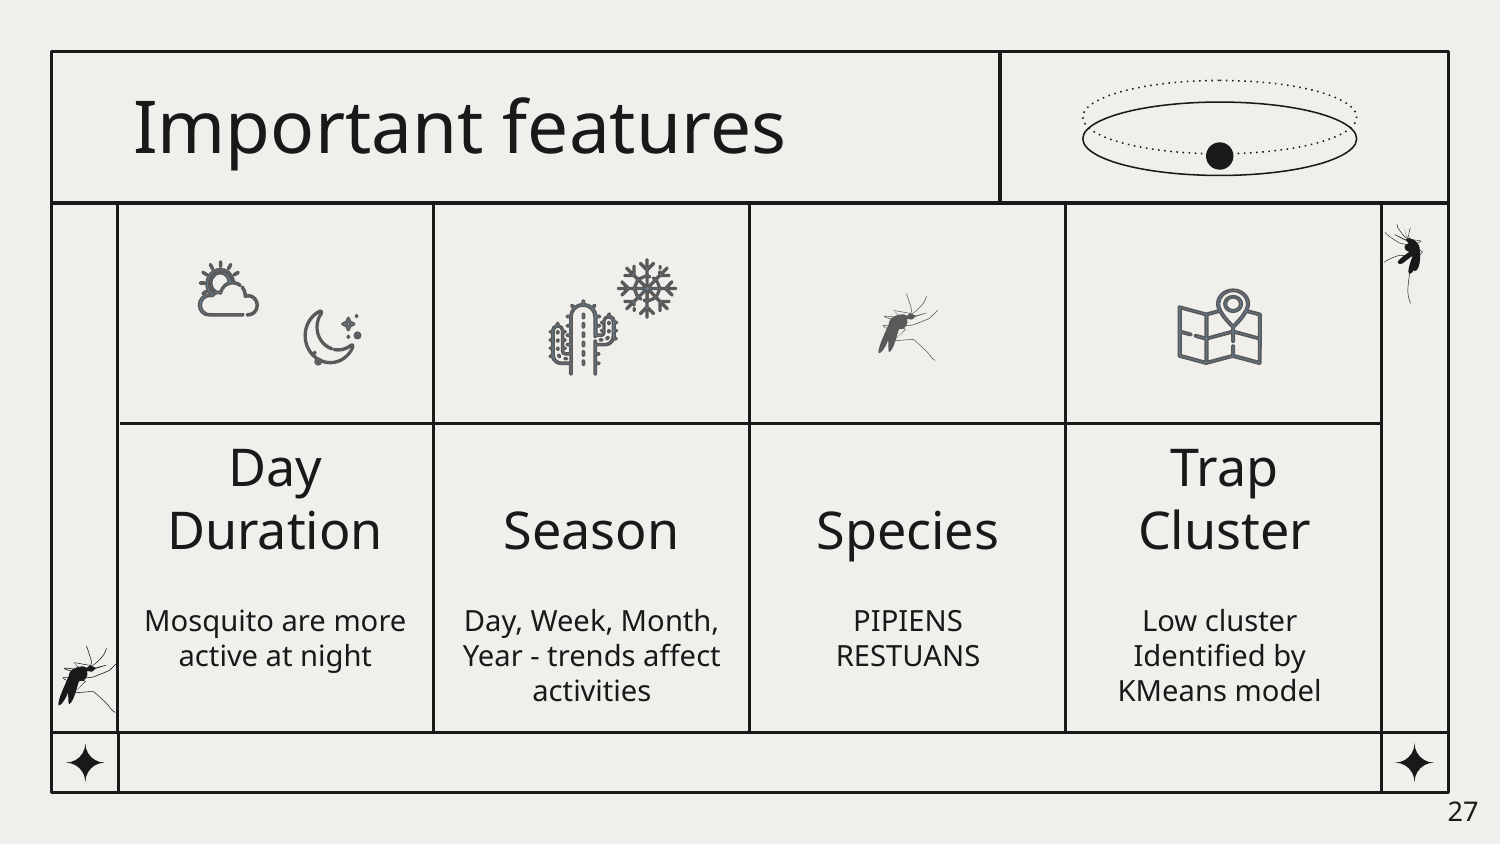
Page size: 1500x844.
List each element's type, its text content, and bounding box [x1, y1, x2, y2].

subtitle Mosquito are more active at night [121, 587, 430, 667]
title Species [754, 499, 1062, 575]
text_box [54, 649, 122, 710]
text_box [874, 296, 942, 358]
text_box [1082, 80, 1357, 154]
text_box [548, 299, 618, 376]
slide_number 27 [1403, 779, 1494, 844]
title Season [438, 499, 746, 575]
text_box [198, 260, 259, 317]
title Trap Cluster [1070, 499, 1379, 575]
subtitle PIPIENS RESTUANS [754, 587, 1062, 667]
title Day Duration [121, 499, 430, 575]
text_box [1178, 288, 1262, 365]
subtitle Low cluster Identified by KMeans model [1082, 587, 1357, 667]
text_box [1362, 244, 1444, 284]
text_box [304, 309, 362, 366]
text_box [1082, 128, 1357, 176]
title Important features [118, 88, 1000, 160]
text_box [617, 258, 677, 319]
subtitle Day, Week, Month, Year - trends affect activities [438, 587, 746, 667]
text_box [1206, 142, 1234, 170]
